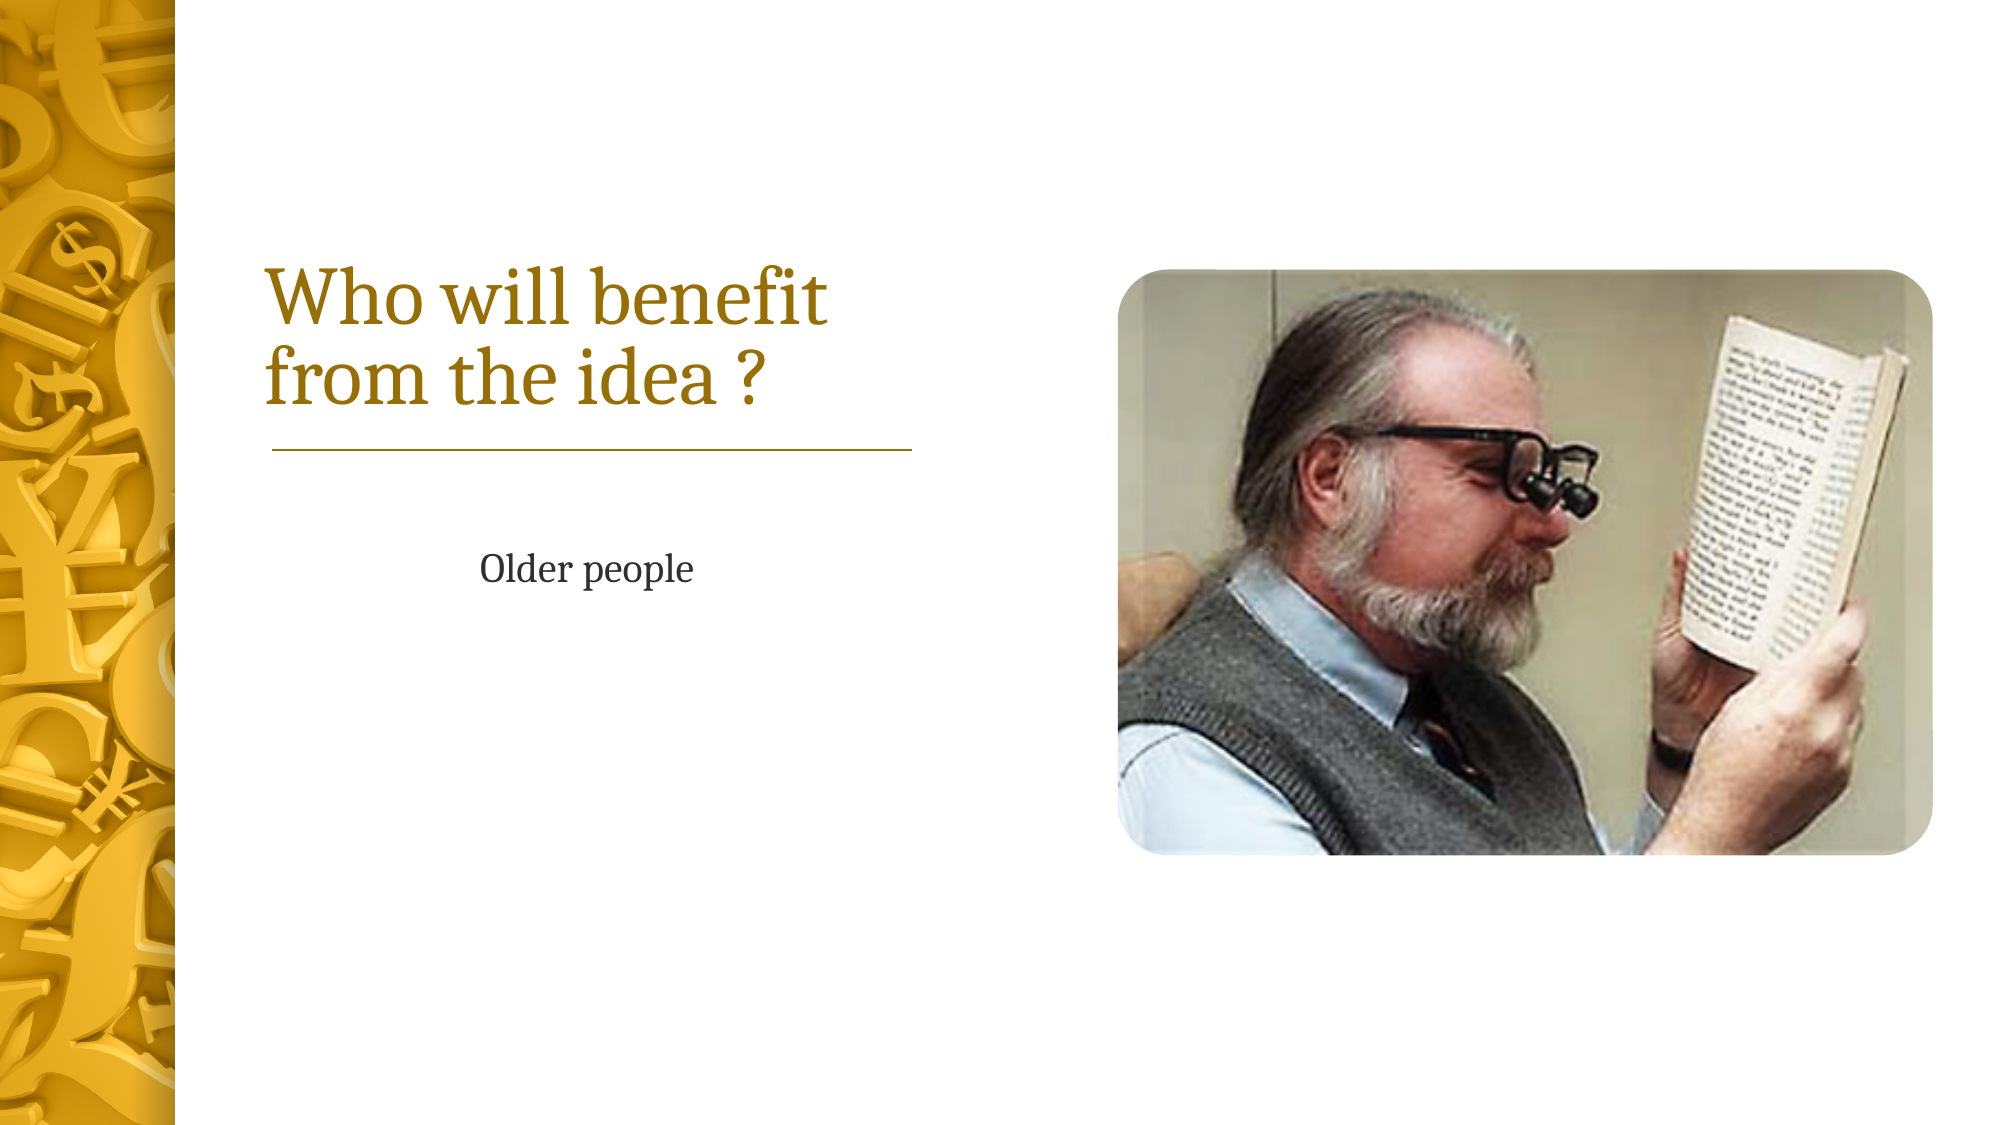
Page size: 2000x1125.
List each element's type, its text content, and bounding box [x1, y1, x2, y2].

title Who will benefit from the idea ? [249, 112, 925, 429]
list Older people [249, 538, 925, 827]
picture [0, 0, 175, 1125]
picture [1117, 269, 1933, 856]
